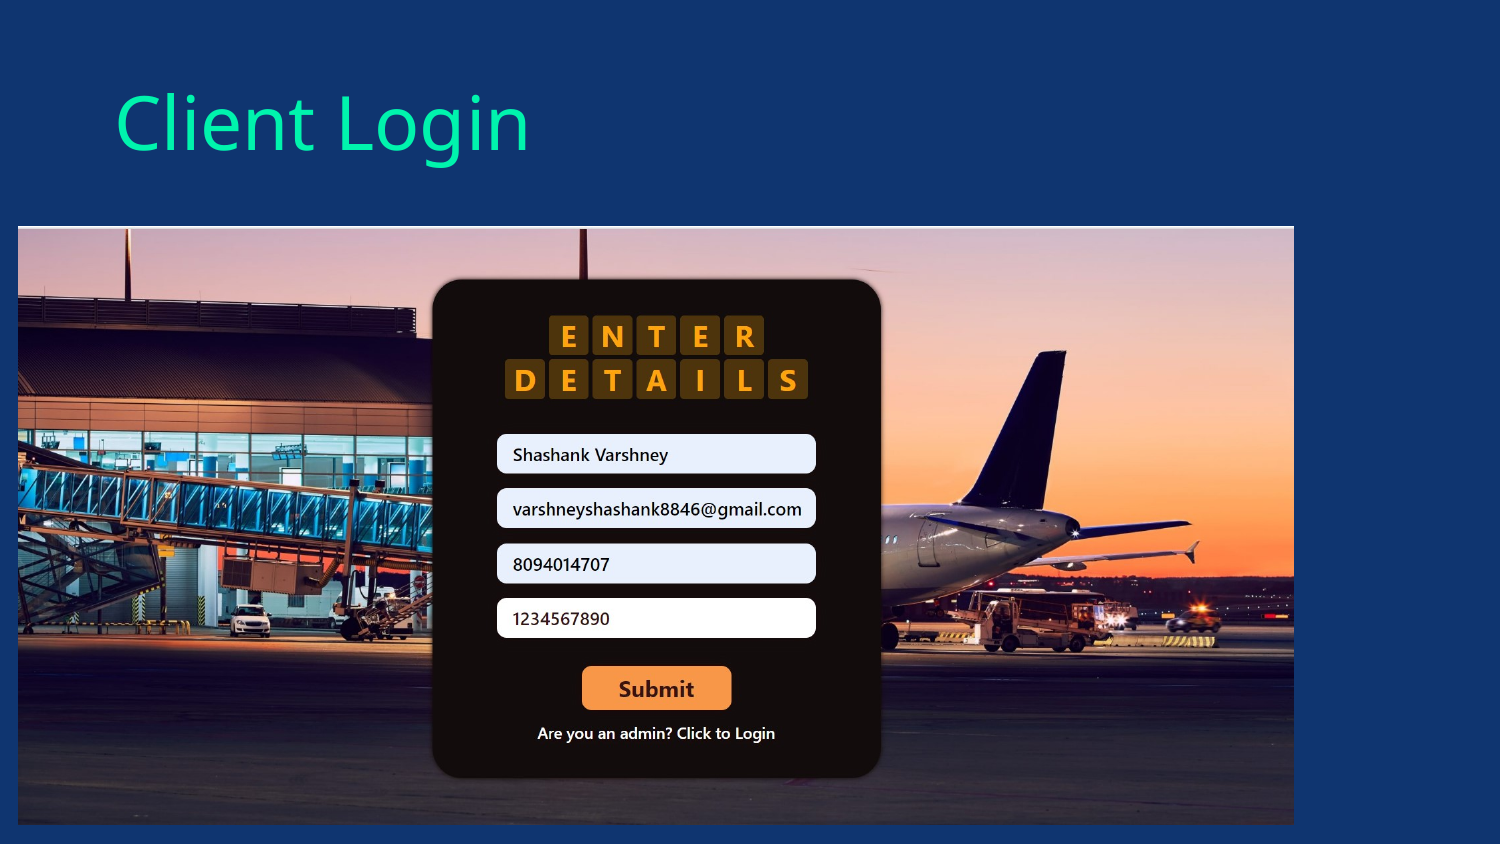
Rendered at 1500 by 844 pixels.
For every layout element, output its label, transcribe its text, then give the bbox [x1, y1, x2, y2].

picture [18, 226, 1294, 826]
title Client Login [103, 44, 1397, 208]
